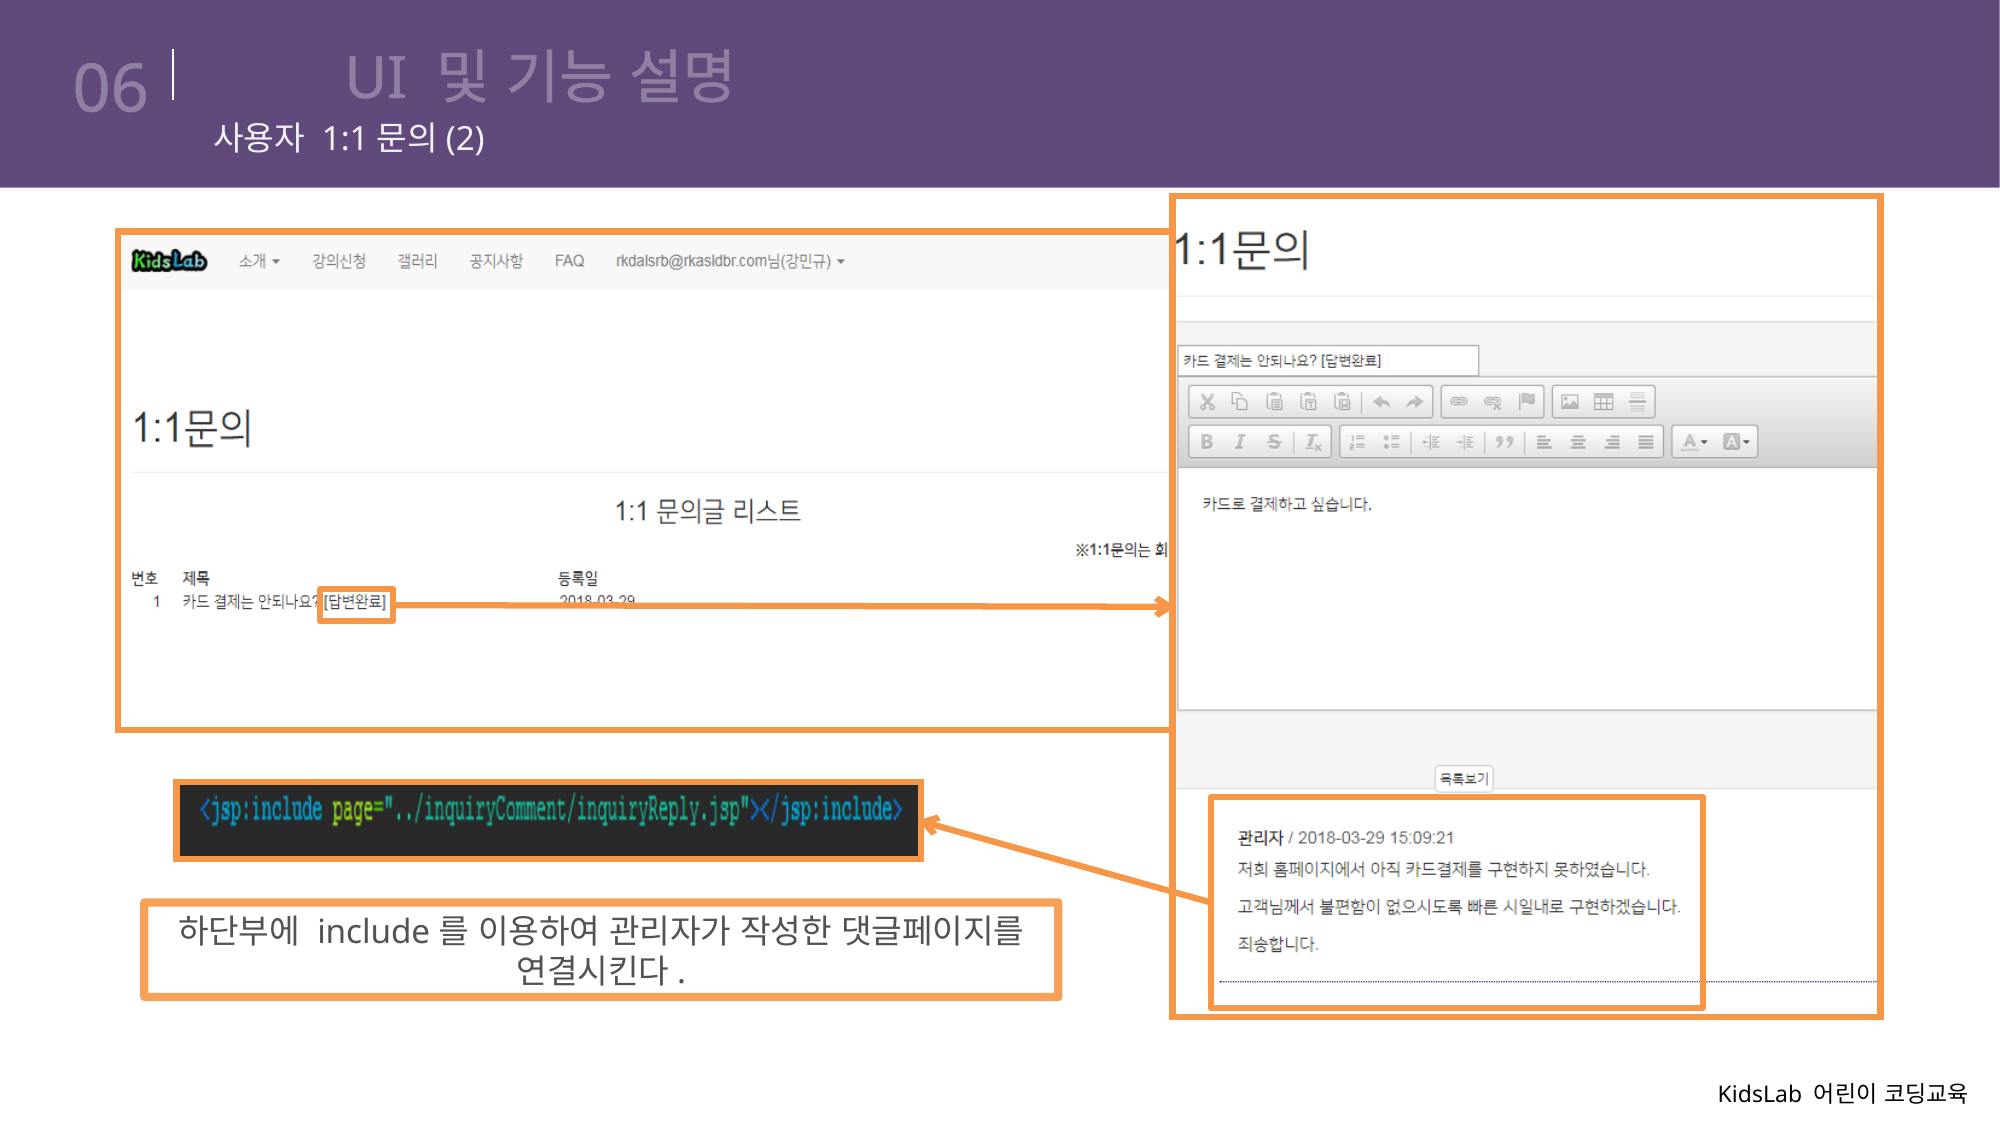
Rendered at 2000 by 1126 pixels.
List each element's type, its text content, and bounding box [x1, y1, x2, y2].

text_box 하단부에 include를 이용하여 관리자가 작성한 댓글페이지를 연결시킨다. [144, 902, 1059, 997]
picture [1175, 199, 1878, 1015]
picture [179, 785, 918, 856]
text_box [120, 234, 1170, 727]
title UI 및 기능 설명 [198, 35, 883, 114]
list 사용자 1:1문의(2) [198, 118, 883, 155]
list 06 [57, 37, 199, 116]
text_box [917, 820, 1212, 903]
